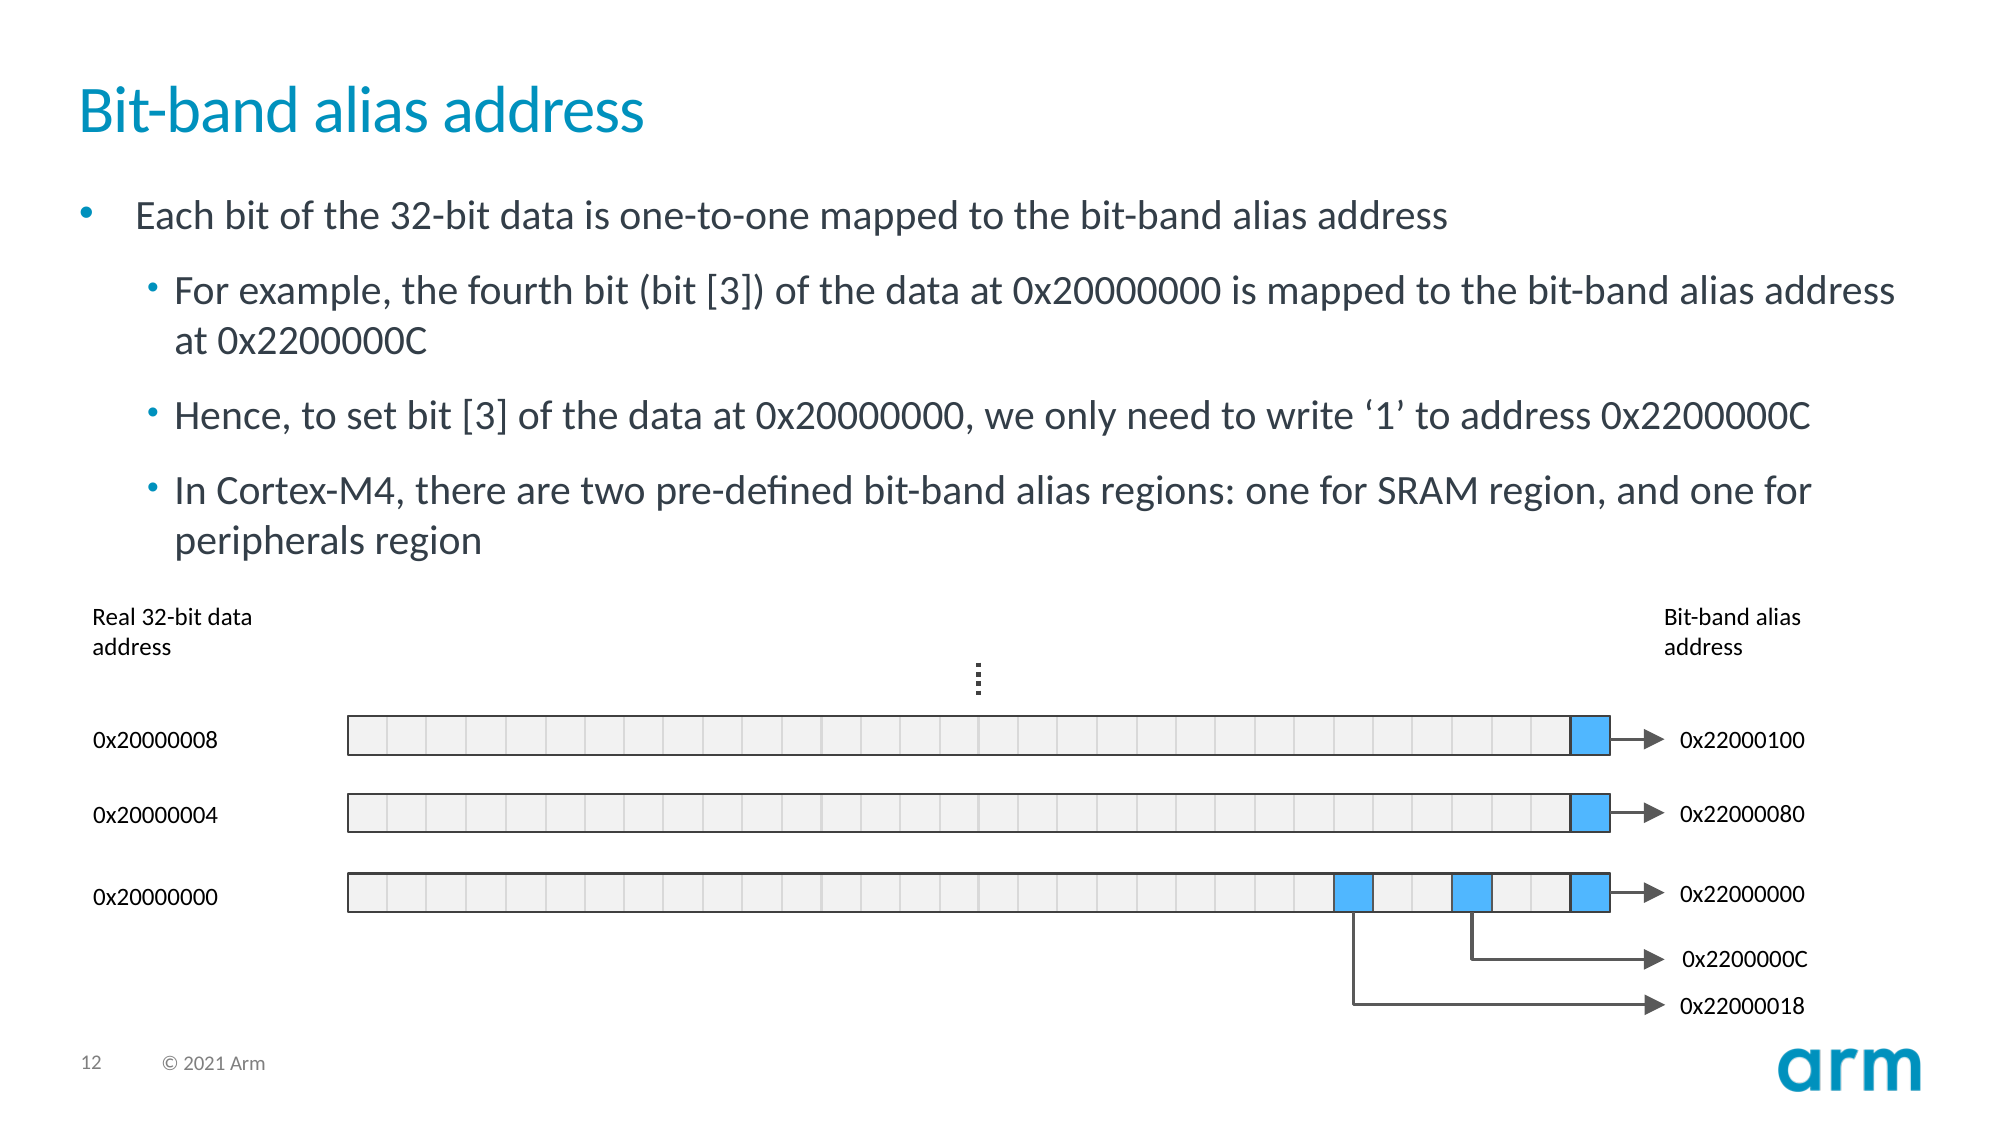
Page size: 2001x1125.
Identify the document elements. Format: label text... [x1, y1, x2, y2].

picture [1777, 1047, 1922, 1093]
title Bit-band alias address [78, 78, 1922, 186]
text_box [77, 593, 1900, 1028]
list Each bit of the 32-bit data is one-to-one mapped to the bit-band alias address For example, the fourth bit (bit [3]) of the data at 0x20000000 is mapped to the bit-band alias address at 0x2200000C Hence, to set bit [3] of the data at 0x20000000, we only need to write ‘1’ to address 0x2200000C In Cortex-M4, there are two pre-defined bit-band alias regions: one for SRAM region, and one for peripherals region [79, 187, 1910, 600]
